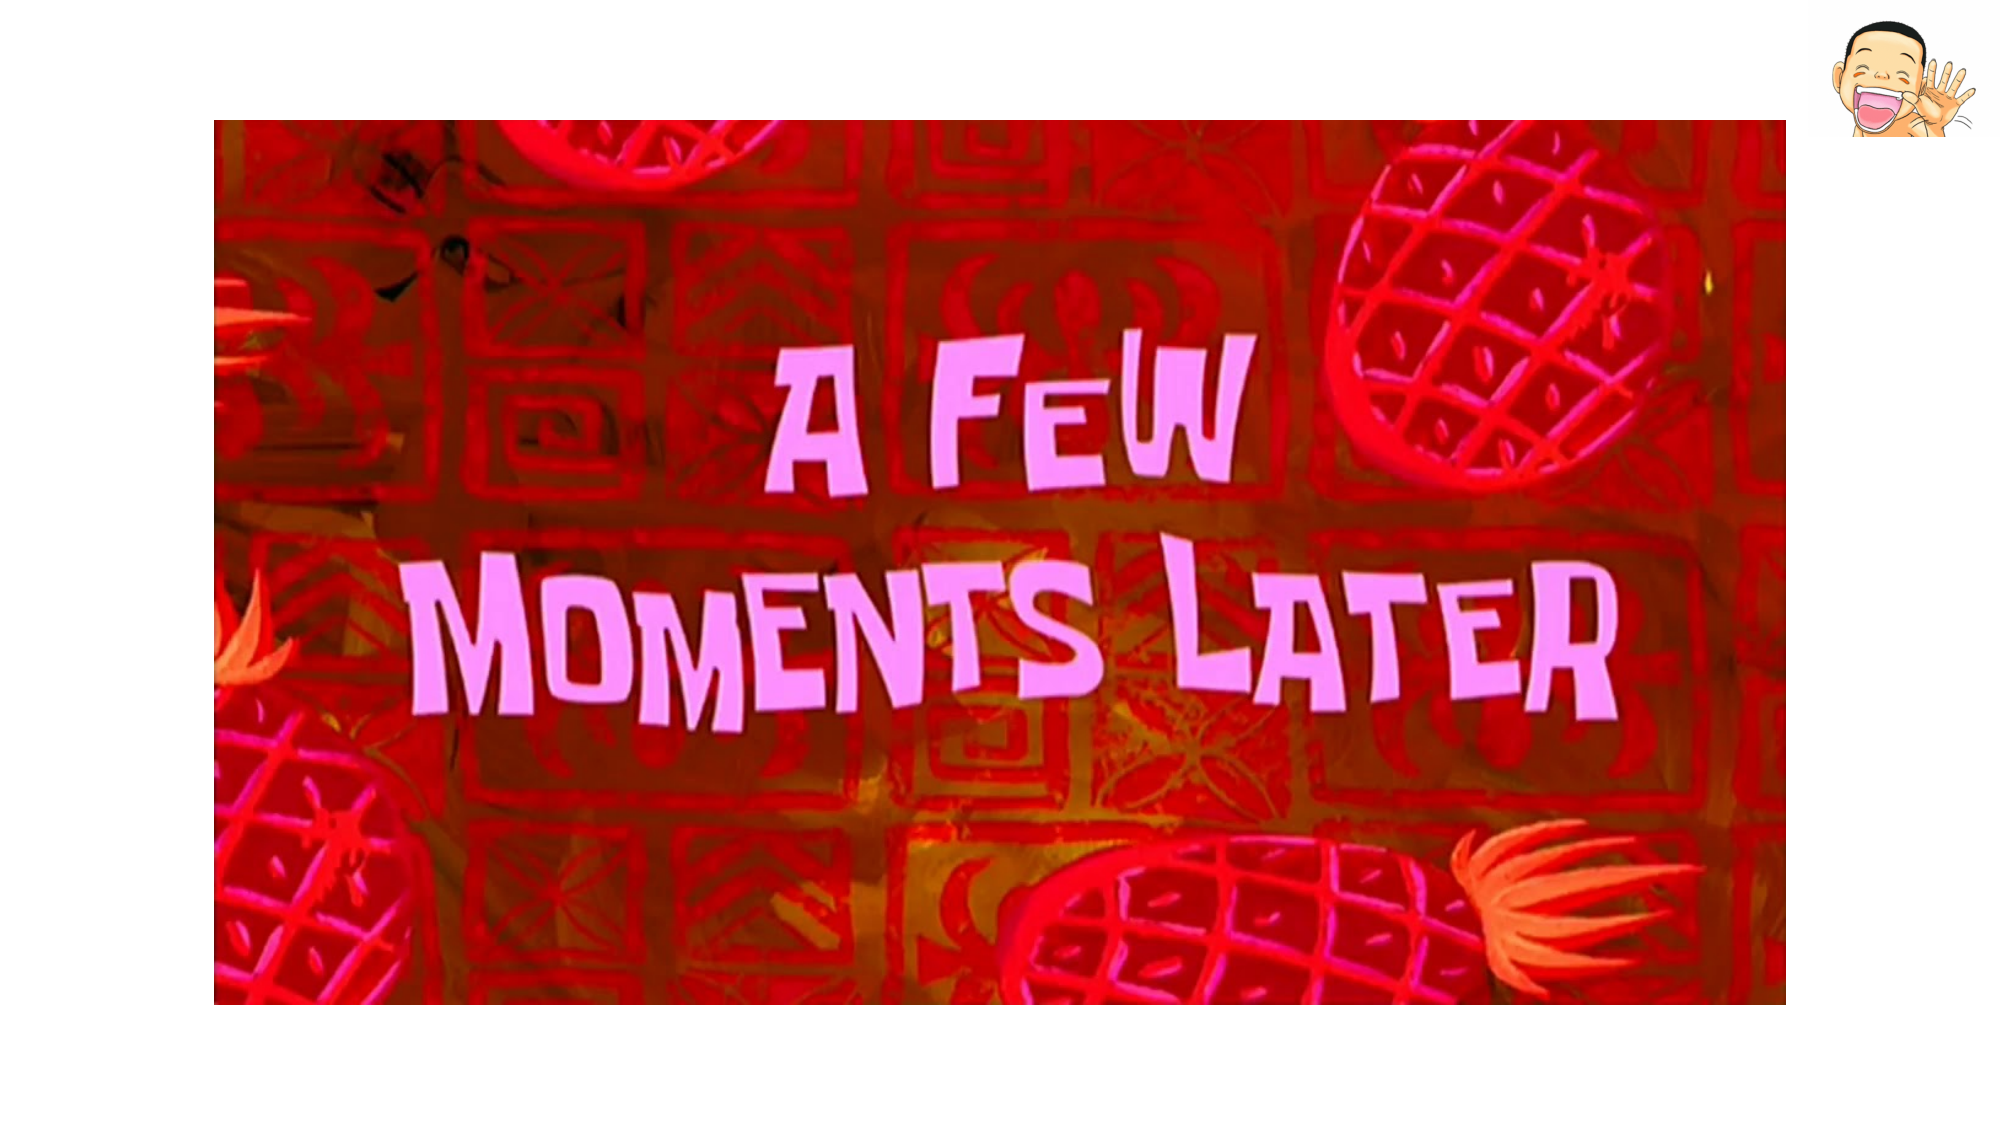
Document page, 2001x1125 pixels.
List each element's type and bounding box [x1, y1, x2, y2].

picture [1808, 0, 2000, 137]
picture [214, 120, 1786, 1005]
